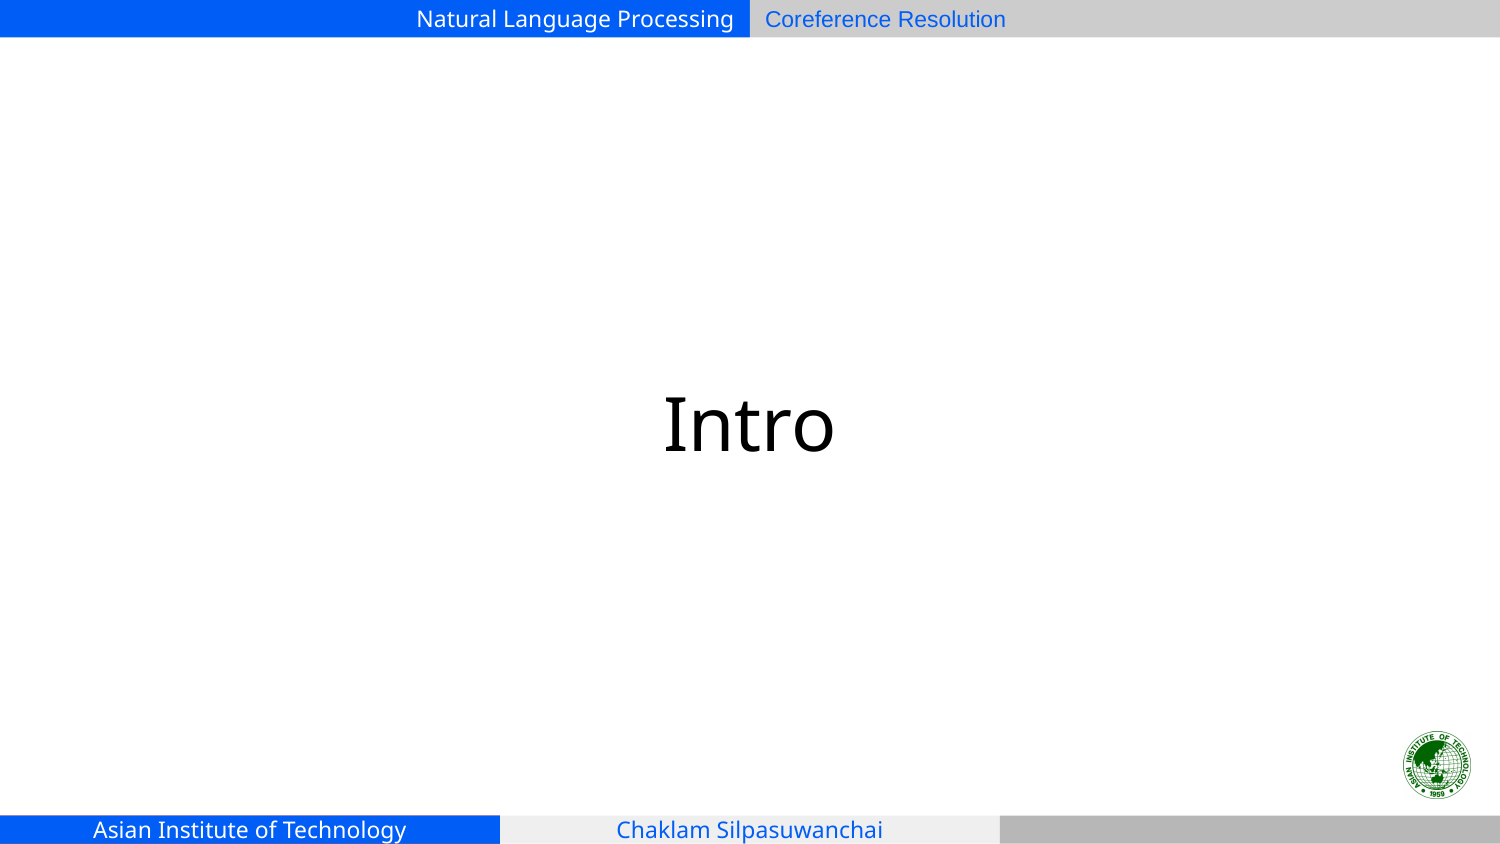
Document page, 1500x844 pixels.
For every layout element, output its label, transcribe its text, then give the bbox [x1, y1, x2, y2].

picture [1403, 731, 1471, 799]
title Intro [51, 352, 1449, 491]
